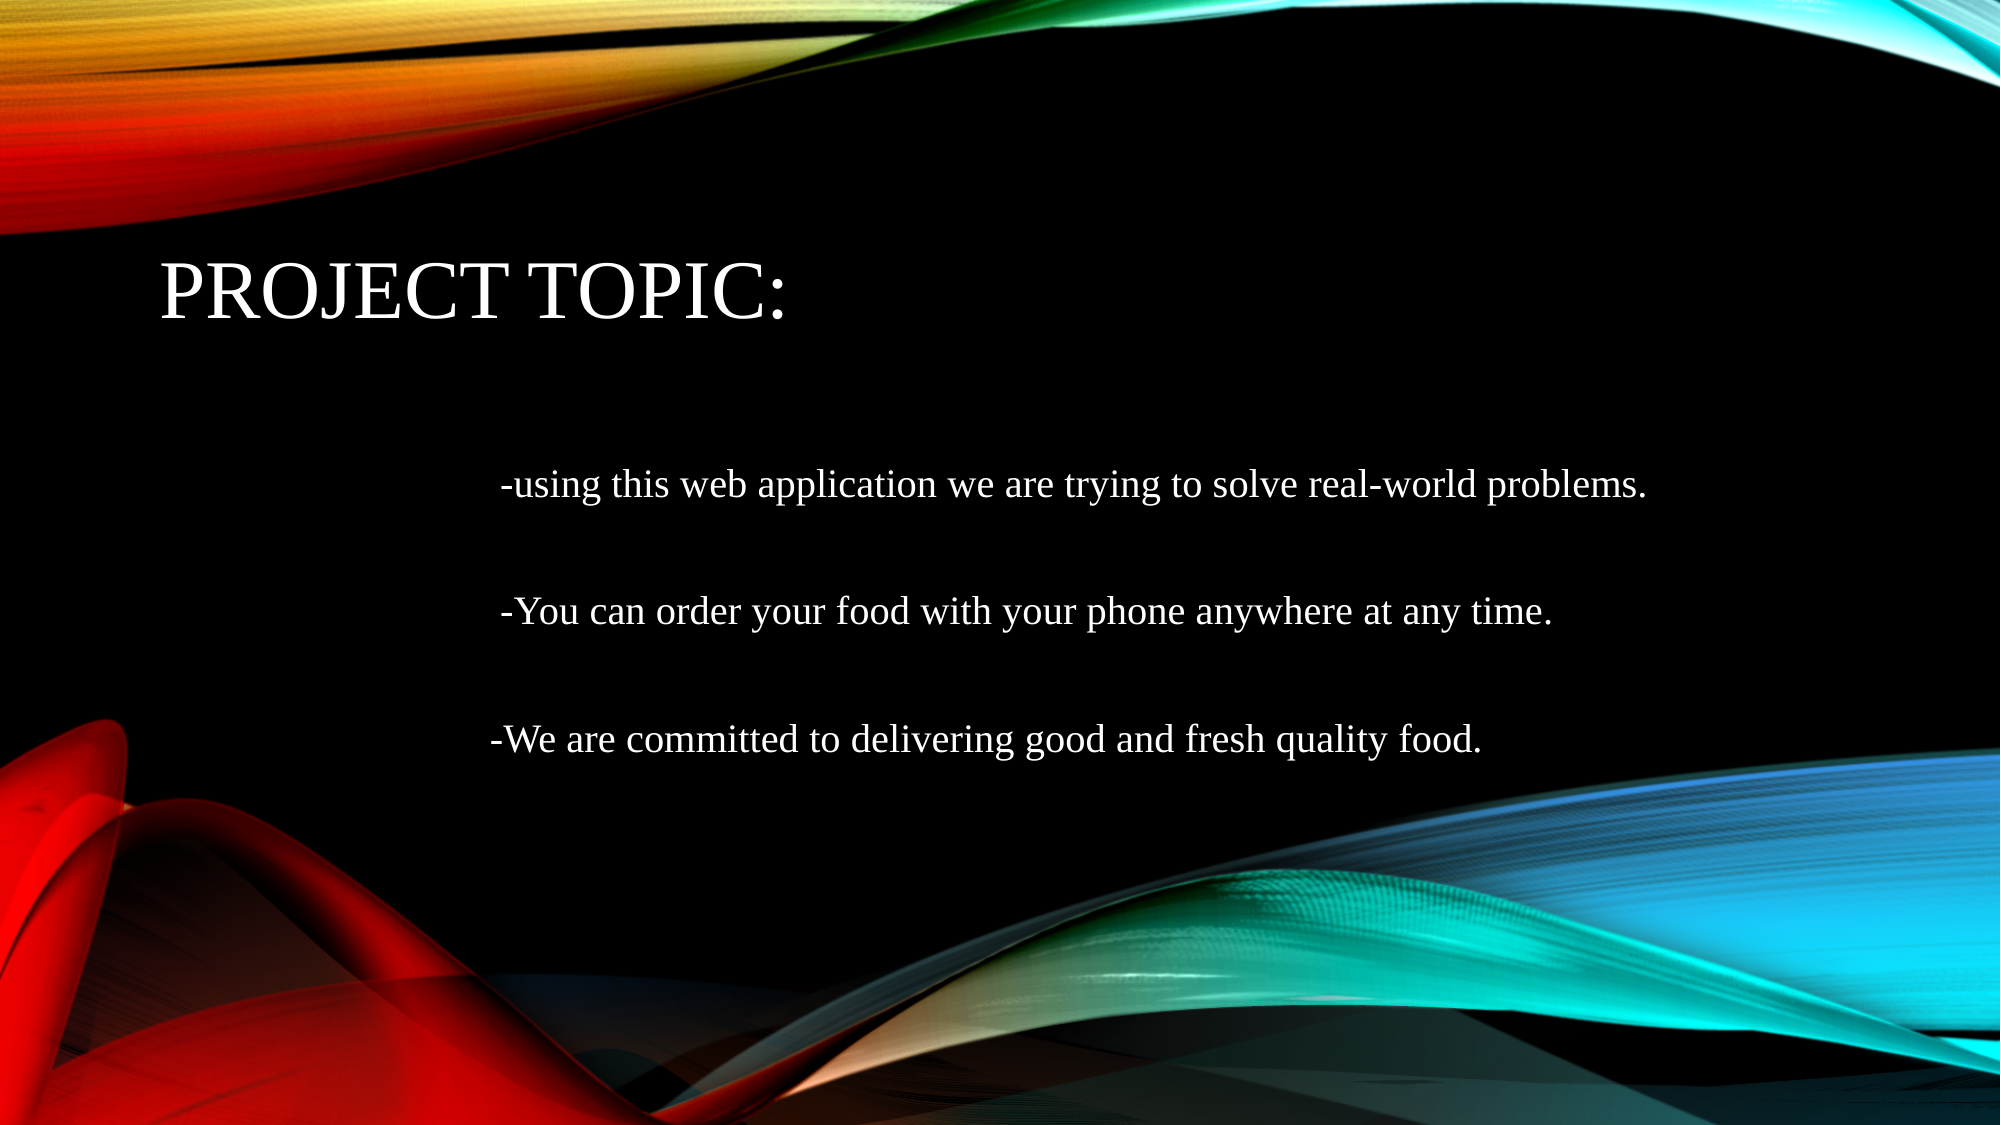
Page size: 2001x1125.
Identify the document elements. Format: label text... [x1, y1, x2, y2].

picture [0, 0, 2000, 237]
picture [0, 717, 2000, 1125]
title Project topic: [144, 161, 1775, 345]
subtitle -using this web application we are trying to solve real-world problems. -You can order your food with your phone anywhere at any time. -We are committed to delivering good and fresh quality food. [474, 376, 1775, 837]
